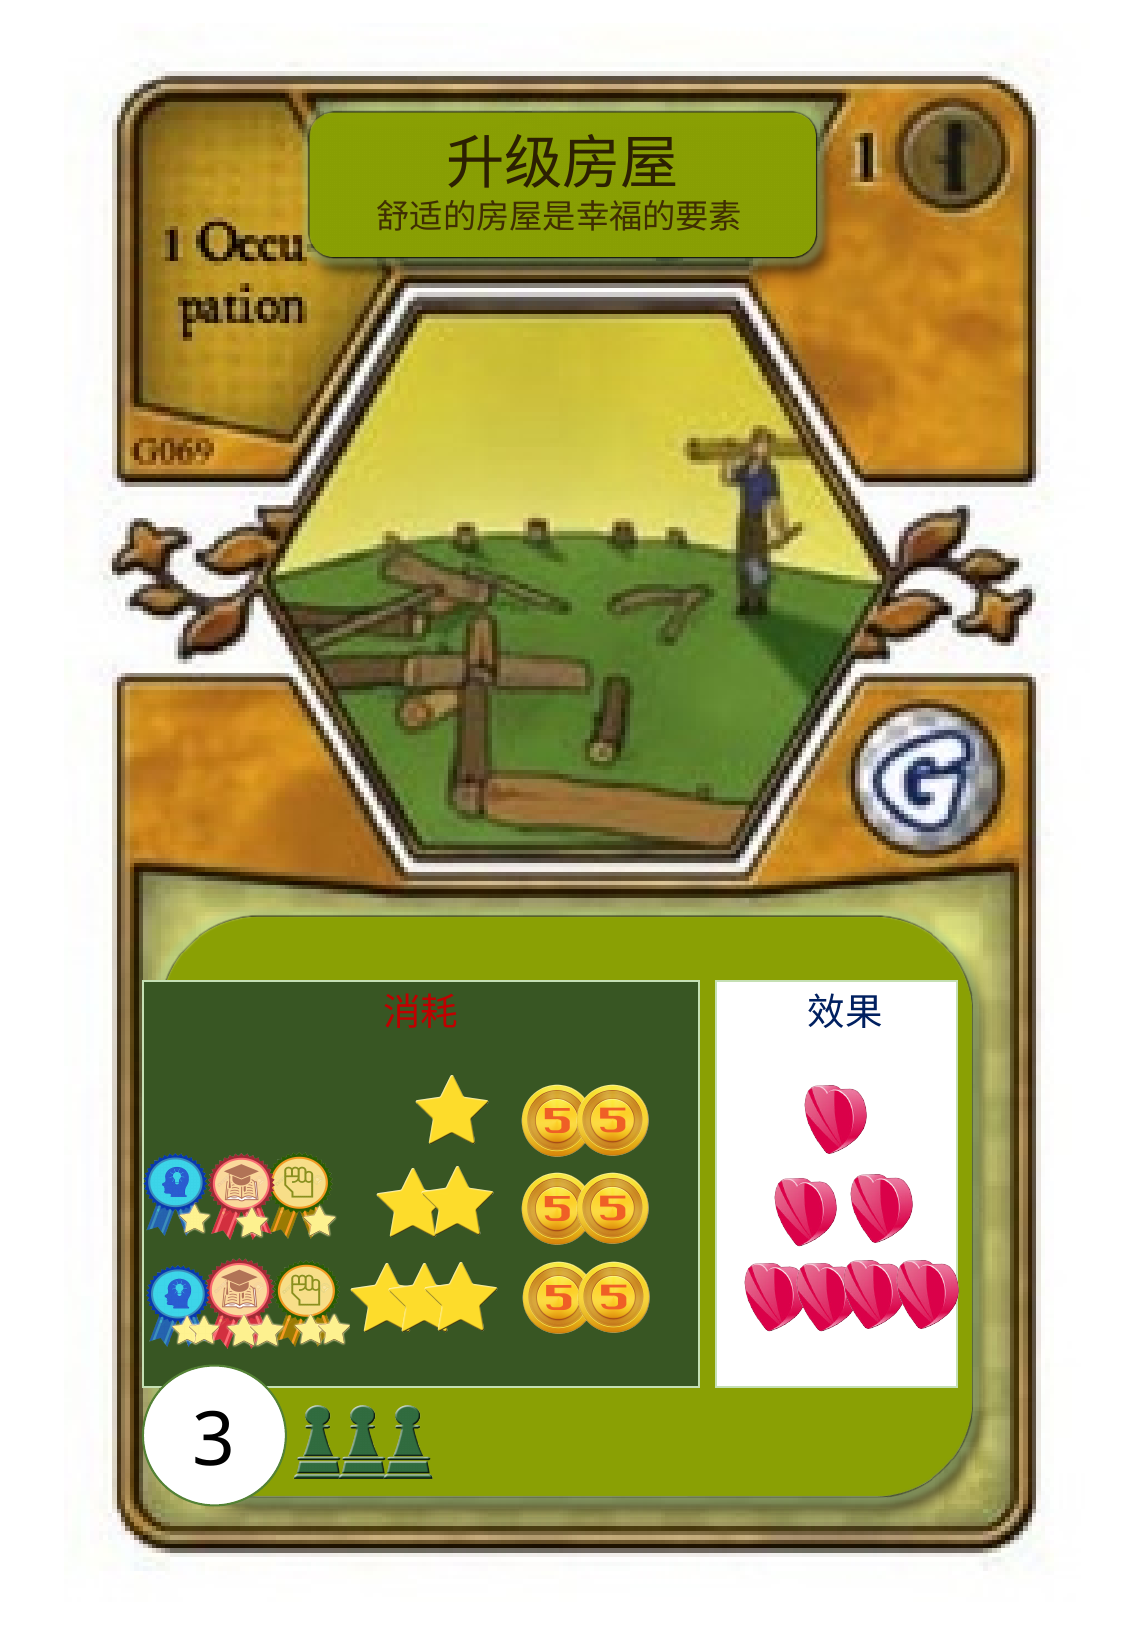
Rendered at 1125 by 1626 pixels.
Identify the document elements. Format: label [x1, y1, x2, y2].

picture [63, 23, 1090, 1602]
